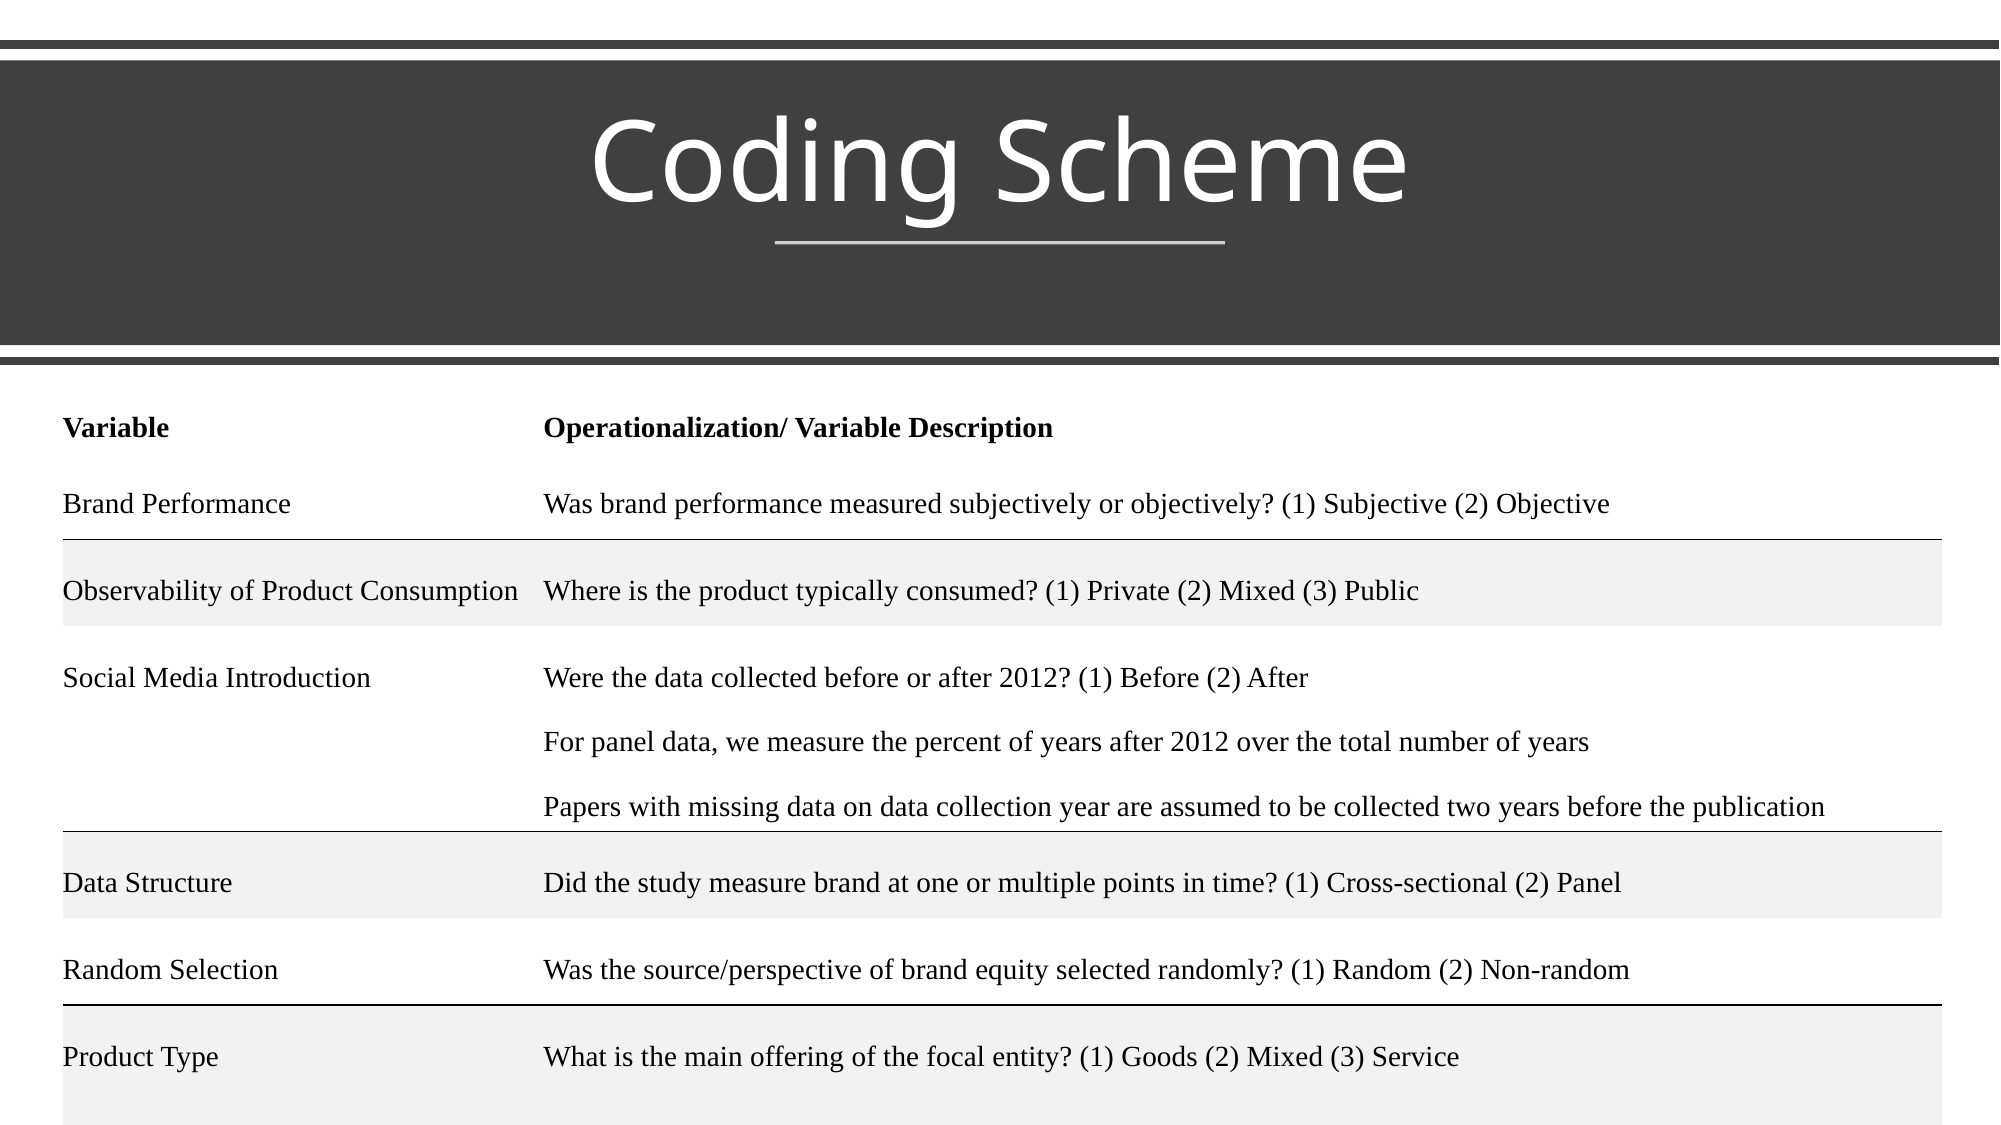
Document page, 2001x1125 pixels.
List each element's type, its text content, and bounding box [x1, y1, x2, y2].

table_header Variable [63, 377, 543, 452]
table_cell Was the source/perspective of brand equity selected randomly? (1) Random (2) Non-random [543, 918, 1942, 1004]
table_cell Brand Performance [63, 452, 543, 539]
table_cell Observability of Product Consumption [63, 540, 543, 626]
table_cell Social Media Introduction [63, 626, 543, 831]
table_cell Random Selection [63, 918, 543, 1004]
table_cell Where is the product typically consumed? (1) Private (2) Mixed (3) Public [543, 540, 1942, 626]
text_box [0, 59, 2000, 346]
table_cell Did the study measure brand at one or multiple points in time? (1) Cross-sectional (2) Panel [543, 832, 1942, 918]
title Coding Scheme [86, 80, 1914, 233]
table_cell Were the data collected before or after 2012? (1) Before (2) After For panel data, we measure the percent of years after 2012 over the total number of years Papers with missing data on data collection year are assumed to be collected two years before the publication [543, 626, 1942, 831]
table_cell Data Structure [63, 832, 543, 918]
table_cell Was brand performance measured subjectively or objectively? (1) Subjective (2) Objective [543, 452, 1942, 539]
table_header Operationalization/ Variable Description [543, 377, 1942, 452]
table_cell What is the main offering of the focal entity? (1) Goods (2) Mixed (3) Service [543, 1006, 1942, 1125]
table_cell Product Type [63, 1006, 543, 1125]
